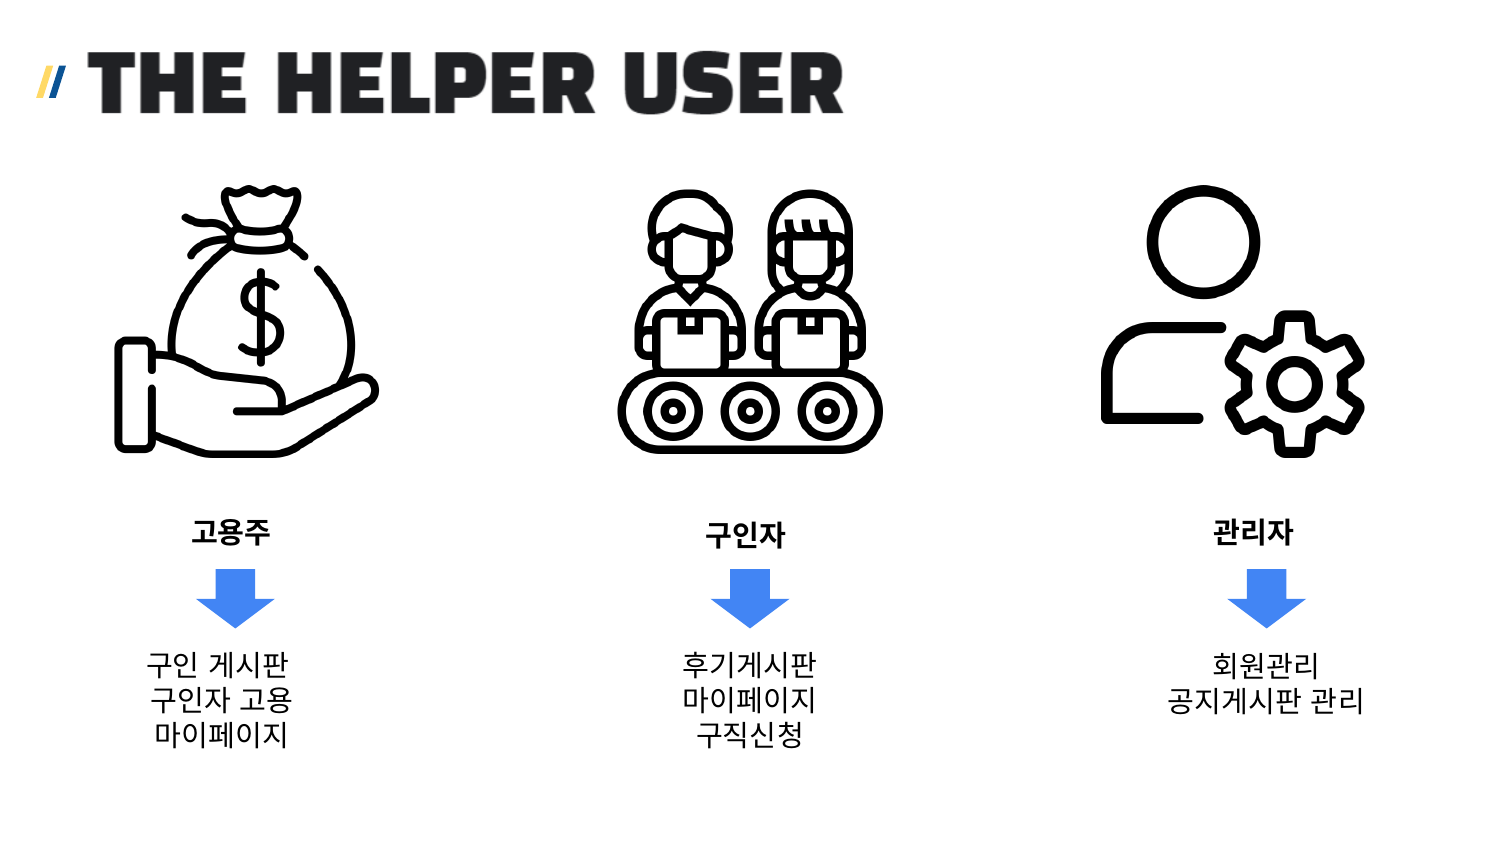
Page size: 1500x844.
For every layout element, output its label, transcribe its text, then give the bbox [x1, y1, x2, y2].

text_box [35, 65, 67, 99]
text_box 관리자 [1198, 507, 1318, 558]
picture [110, 185, 384, 459]
text_box 후기게시판 마이페이지 구직신청 [661, 639, 839, 795]
text_box [710, 569, 790, 629]
text_box 구인 게시판 구인자 고용 마이페이지 [122, 639, 321, 760]
text_box [1227, 569, 1307, 629]
text_box 구인자 [690, 510, 810, 561]
text_box [195, 569, 275, 629]
picture [1100, 185, 1374, 459]
text_box 회원관리 공지게시판 관리 [1144, 640, 1389, 726]
picture [75, 46, 848, 117]
picture [613, 185, 887, 459]
text_box 고용주 [176, 507, 295, 558]
